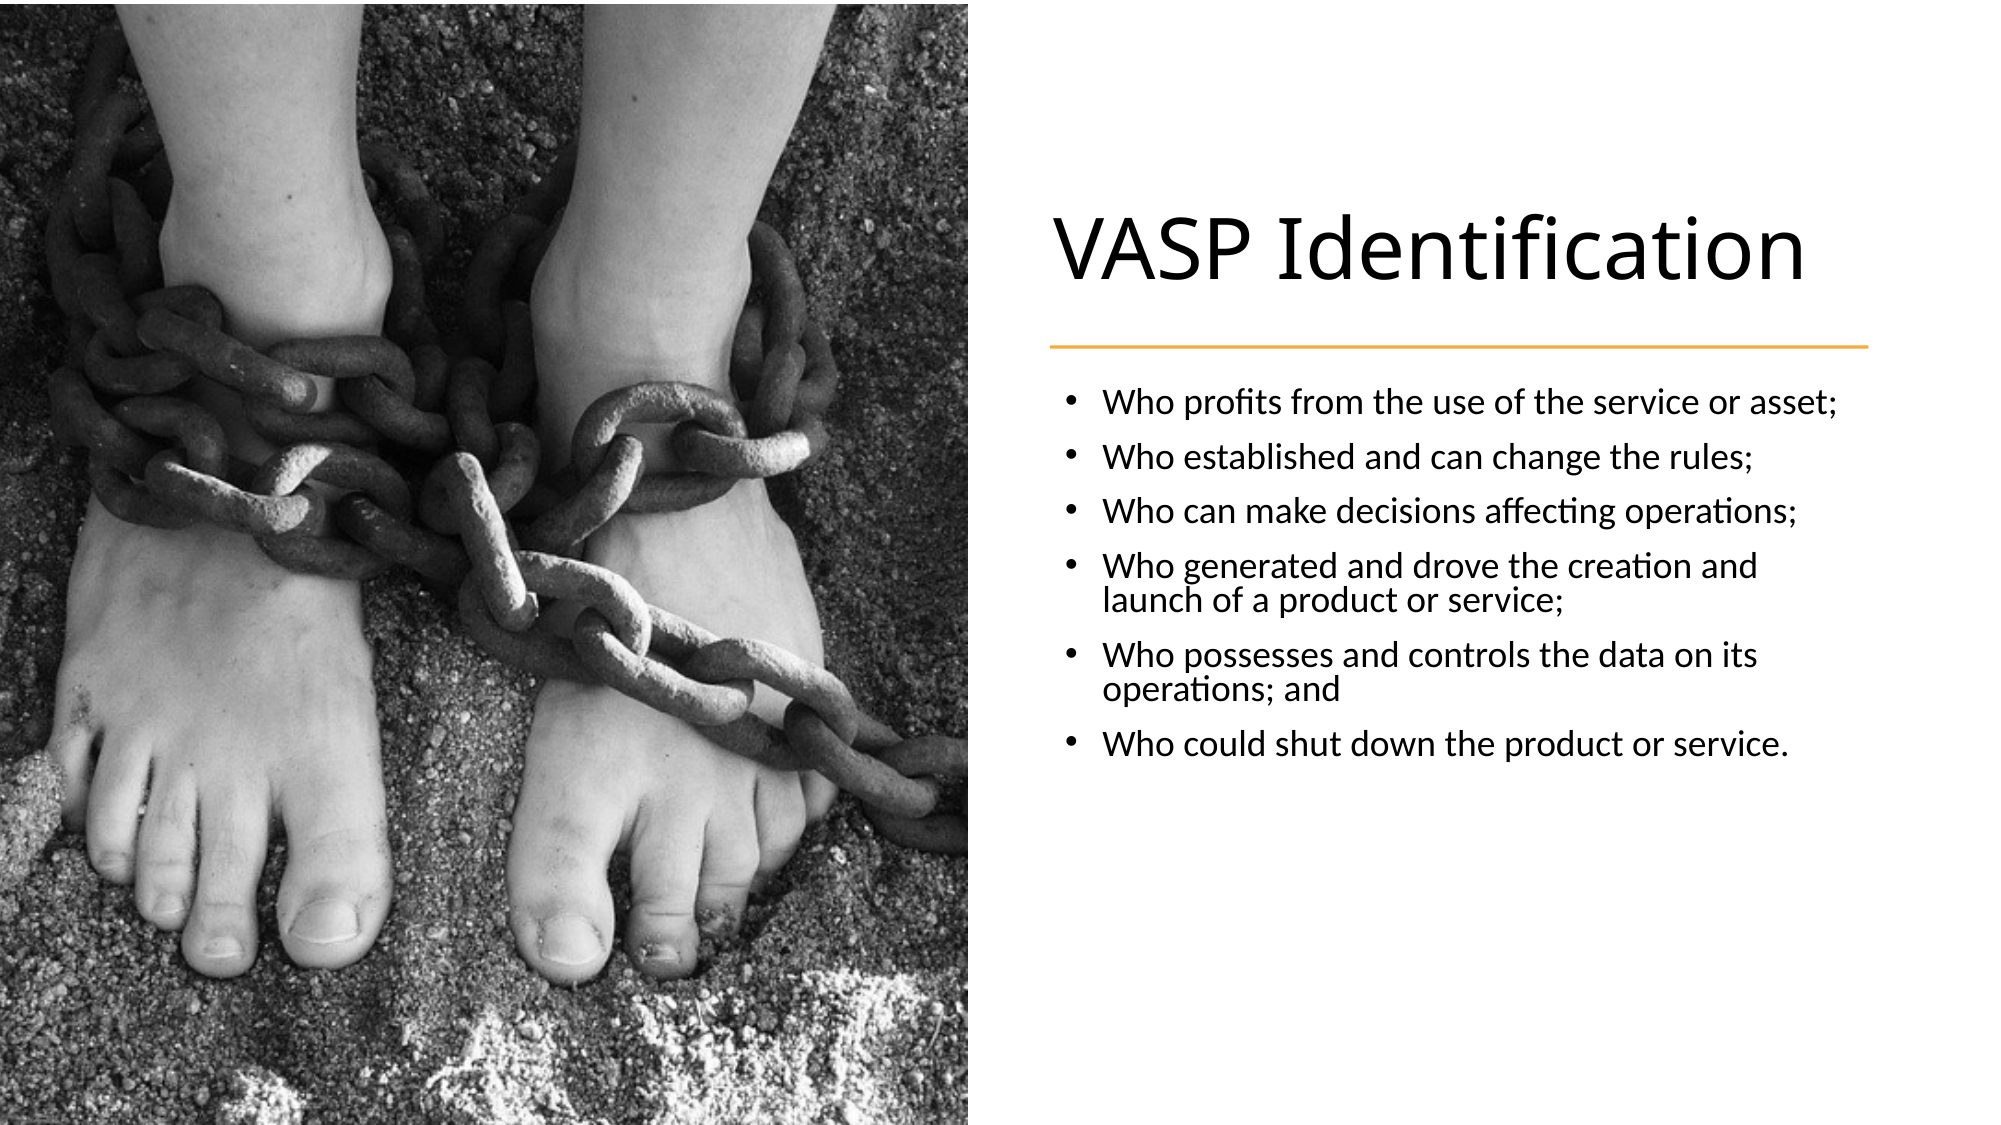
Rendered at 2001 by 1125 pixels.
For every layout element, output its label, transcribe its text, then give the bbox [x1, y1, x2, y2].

picture [0, 3, 969, 1125]
text_box Who profits from the use of the service or asset; Who established and can change the rules; Who can make decisions affecting operations; Who generated and drove the creation and launch of a product or service; Who possesses and controls the data on its operations; and Who could shut down the product or service. [1049, 379, 1879, 1095]
text_box VASP Identification [1038, 97, 1875, 308]
